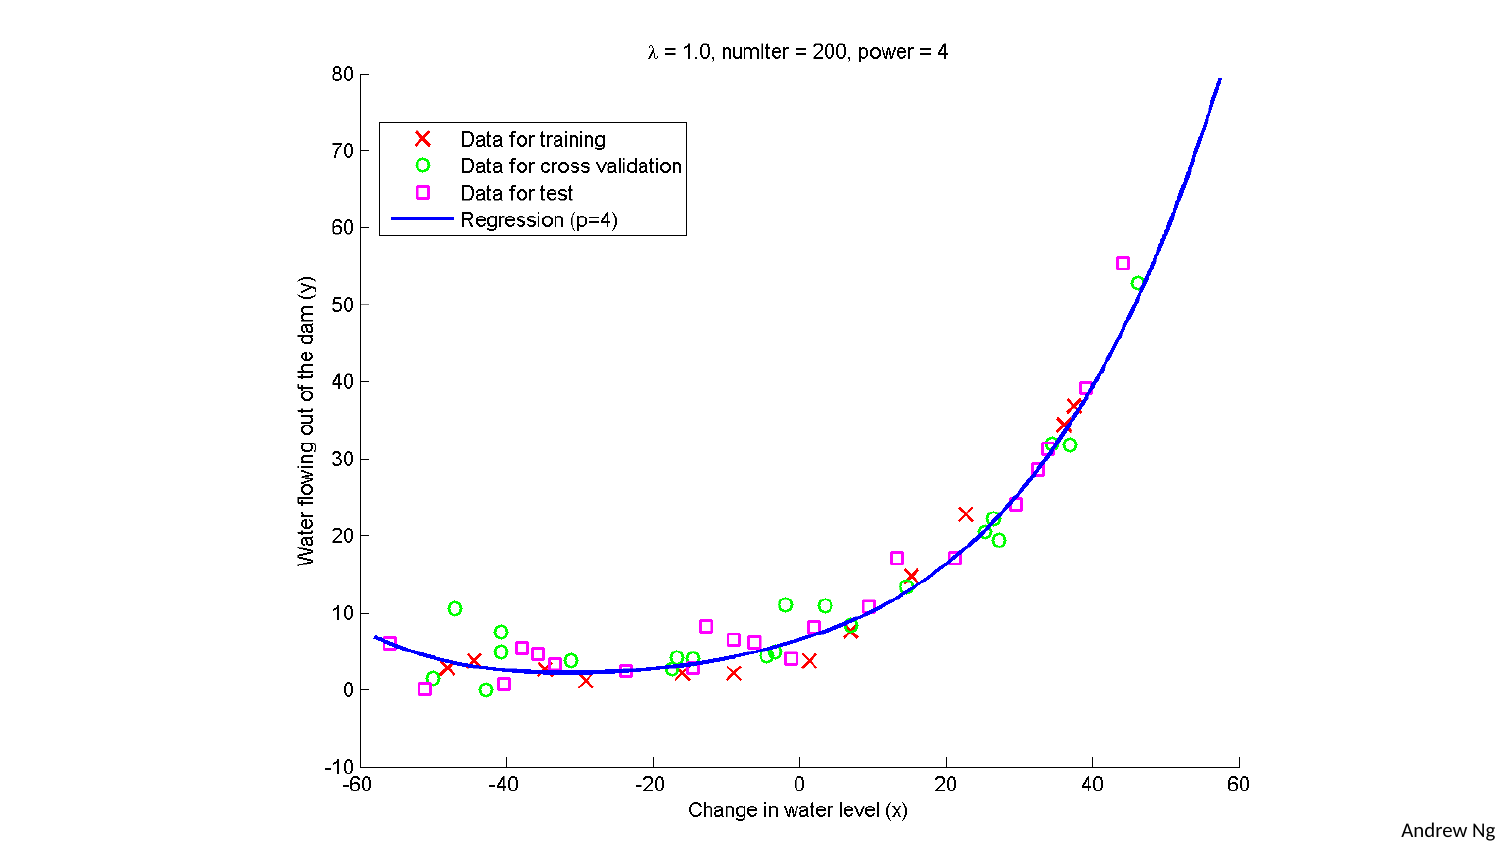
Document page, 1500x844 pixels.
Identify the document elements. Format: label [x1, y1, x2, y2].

picture [212, 9, 1347, 844]
